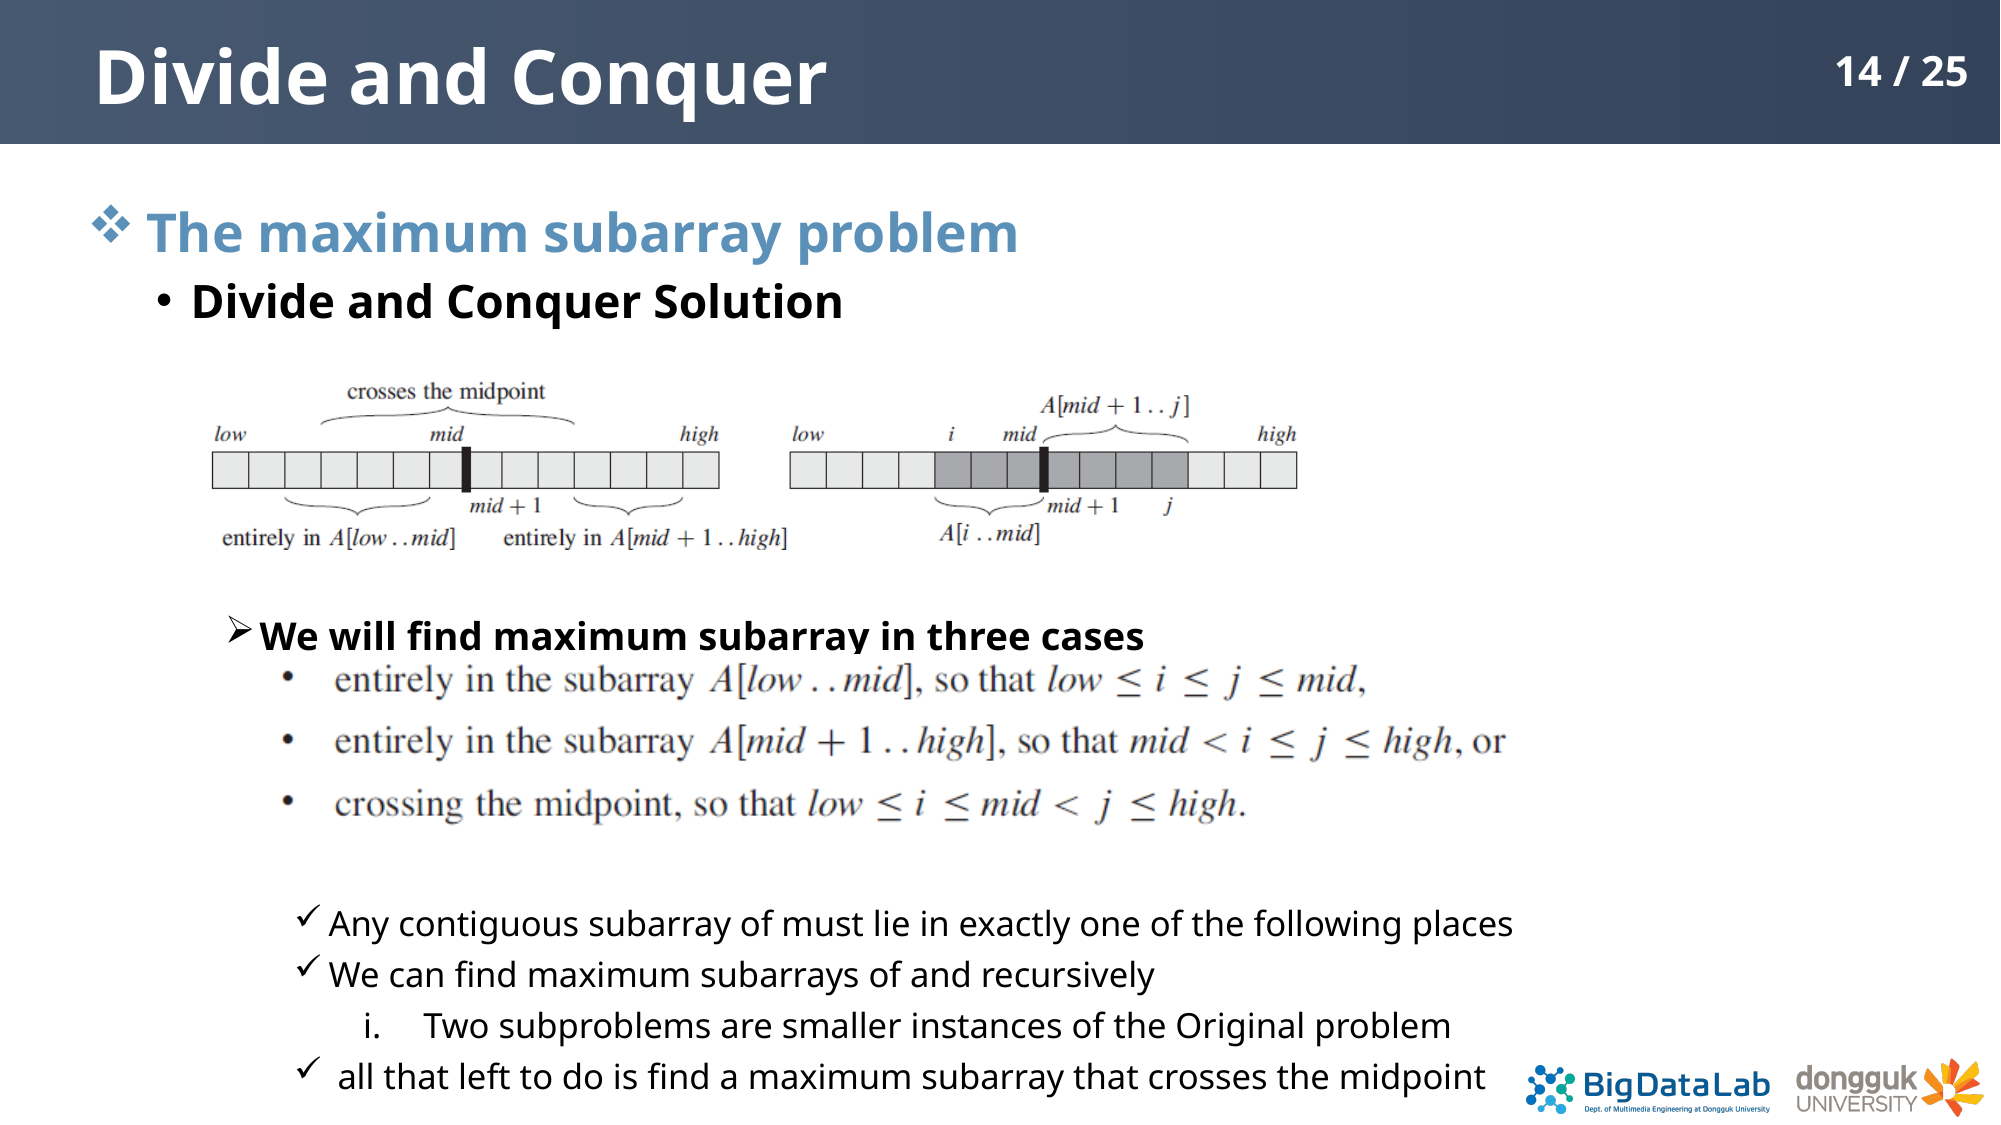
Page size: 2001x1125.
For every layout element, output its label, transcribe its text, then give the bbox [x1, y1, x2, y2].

picture [205, 366, 1309, 550]
title Divide and Conquer [78, 21, 1935, 128]
picture [274, 654, 1532, 838]
picture [1526, 1065, 1770, 1114]
slide_number 14 / 25 [1769, 21, 1984, 126]
